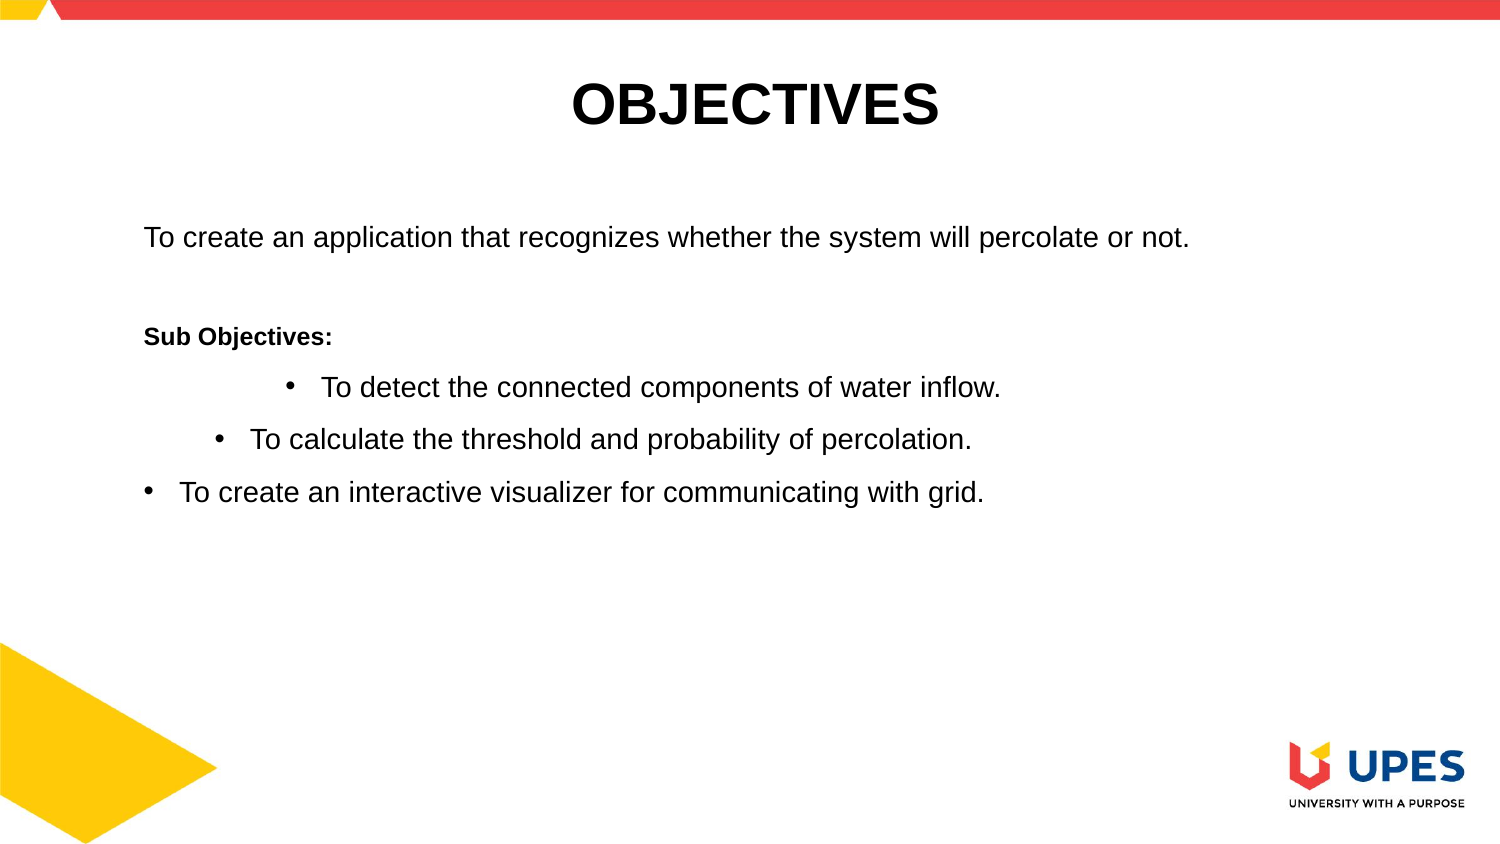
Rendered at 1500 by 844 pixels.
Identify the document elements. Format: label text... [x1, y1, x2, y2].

picture [0, 0, 1500, 844]
text_box OBJECTIVES [398, 58, 1114, 144]
text_box To create an application that recognizes whether the system will percolate or not. Sub Objectives: To detect the connected components of water inflow. To calculate the threshold and probability of percolation. To create an interactive visualizer for communicating with grid. [128, 210, 1395, 551]
